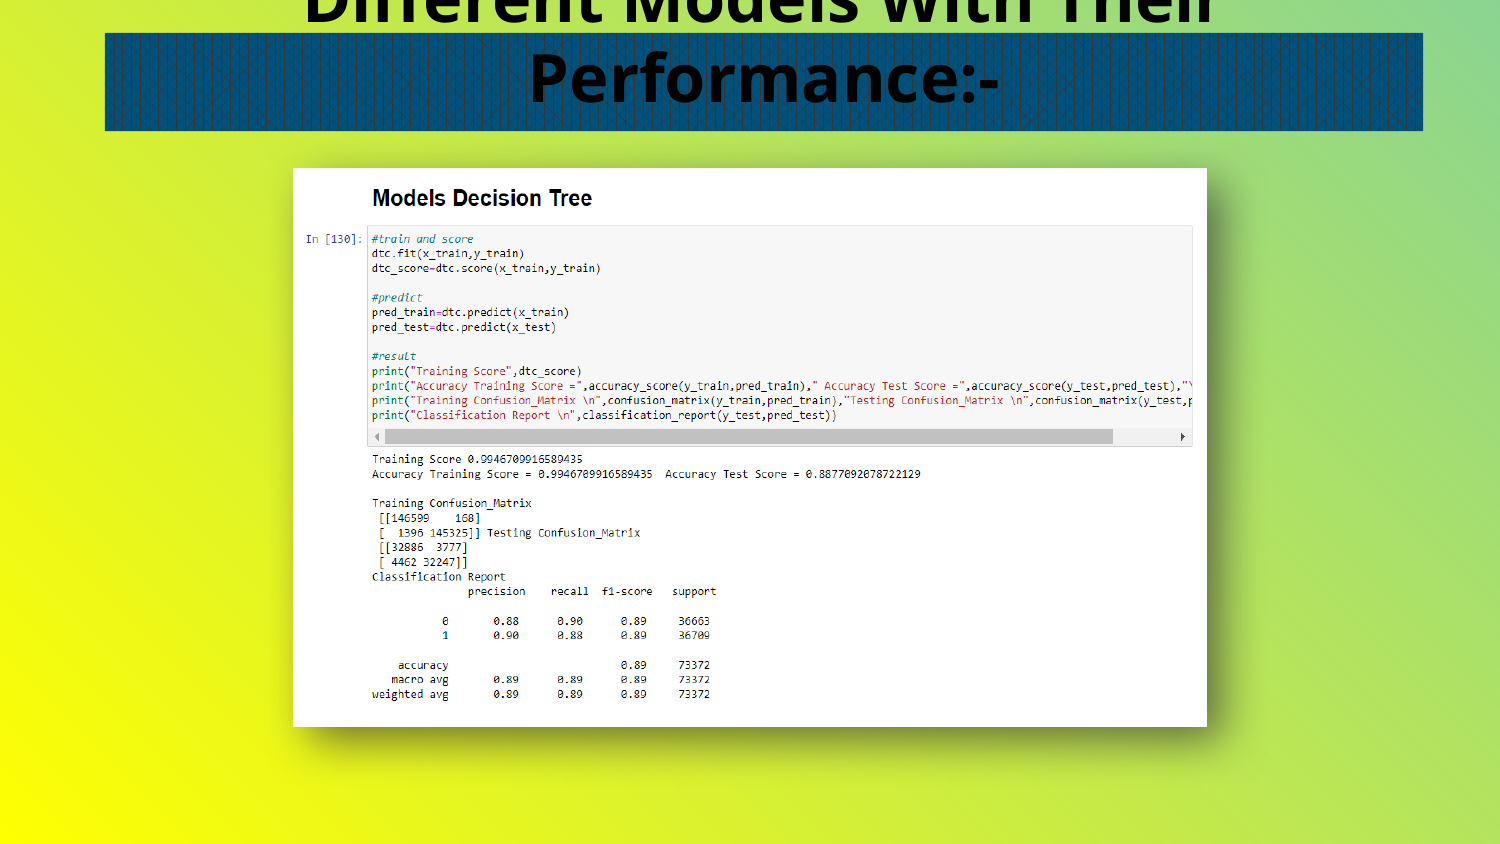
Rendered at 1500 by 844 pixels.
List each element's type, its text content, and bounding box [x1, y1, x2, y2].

title Models With Their Performance:- [173, 17, 1224, 32]
text_box Different Models With Their Performance:- [104, 32, 1424, 132]
picture [293, 167, 1207, 728]
